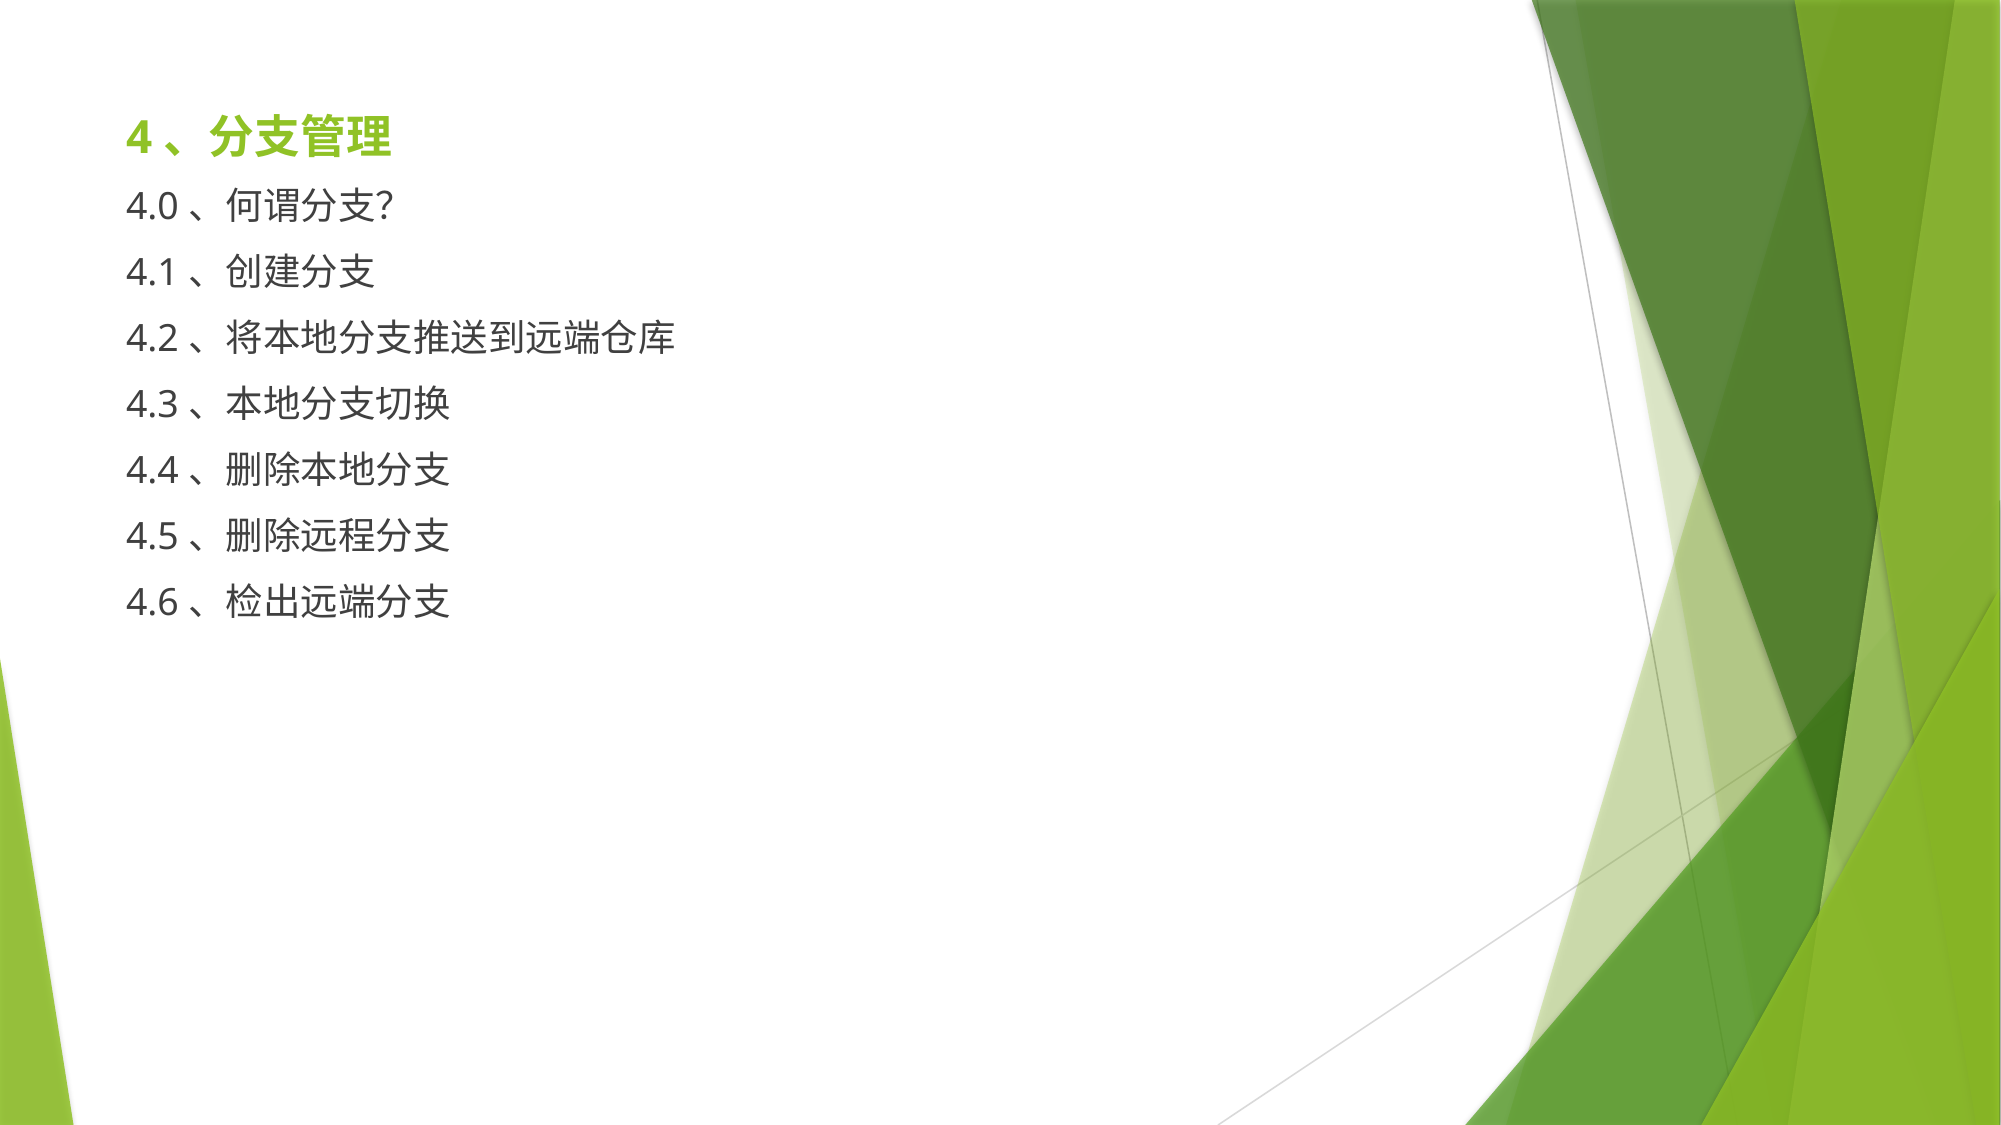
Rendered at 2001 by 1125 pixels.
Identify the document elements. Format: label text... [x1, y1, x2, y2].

list 4.0、何谓分支？ 4.1、创建分支 4.2、将本地分支推送到远端仓库 4.3、本地分支切换 4.4、删除本地分支 4.5、删除远程分支 4.6、检出远端分支 [111, 174, 1522, 991]
title 4、分支管理 [111, 99, 1522, 174]
